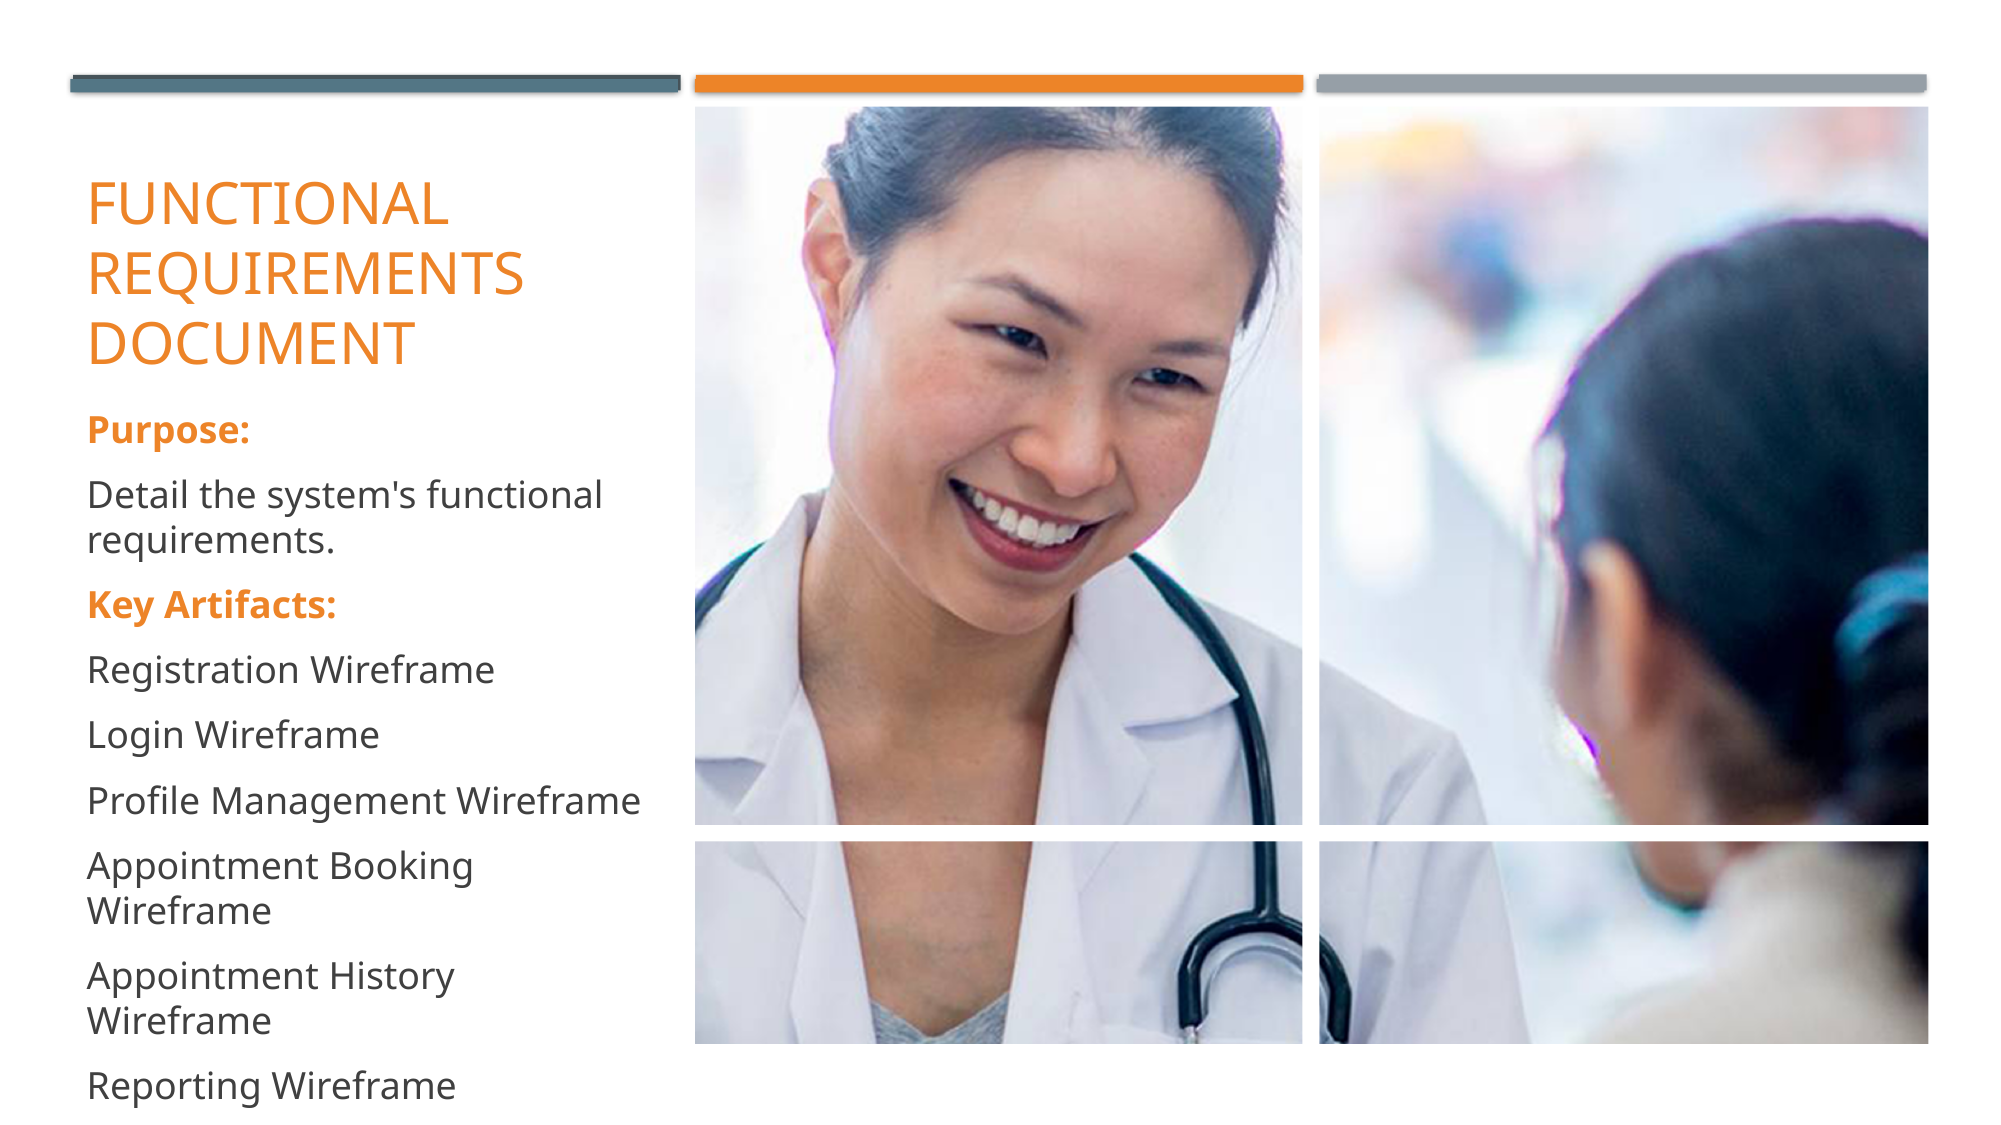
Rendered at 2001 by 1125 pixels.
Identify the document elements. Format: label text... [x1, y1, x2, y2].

title FUNCTIONAL Requirements Document [71, 103, 664, 384]
subtitle Purpose: Detail the system's functional requirements​​. Key Artifacts: Registration Wireframe Login Wireframe Profile Management Wireframe Appointment Booking Wireframe Appointment History Wireframe Reporting Wireframe [71, 398, 664, 1044]
picture [694, 106, 1929, 1045]
